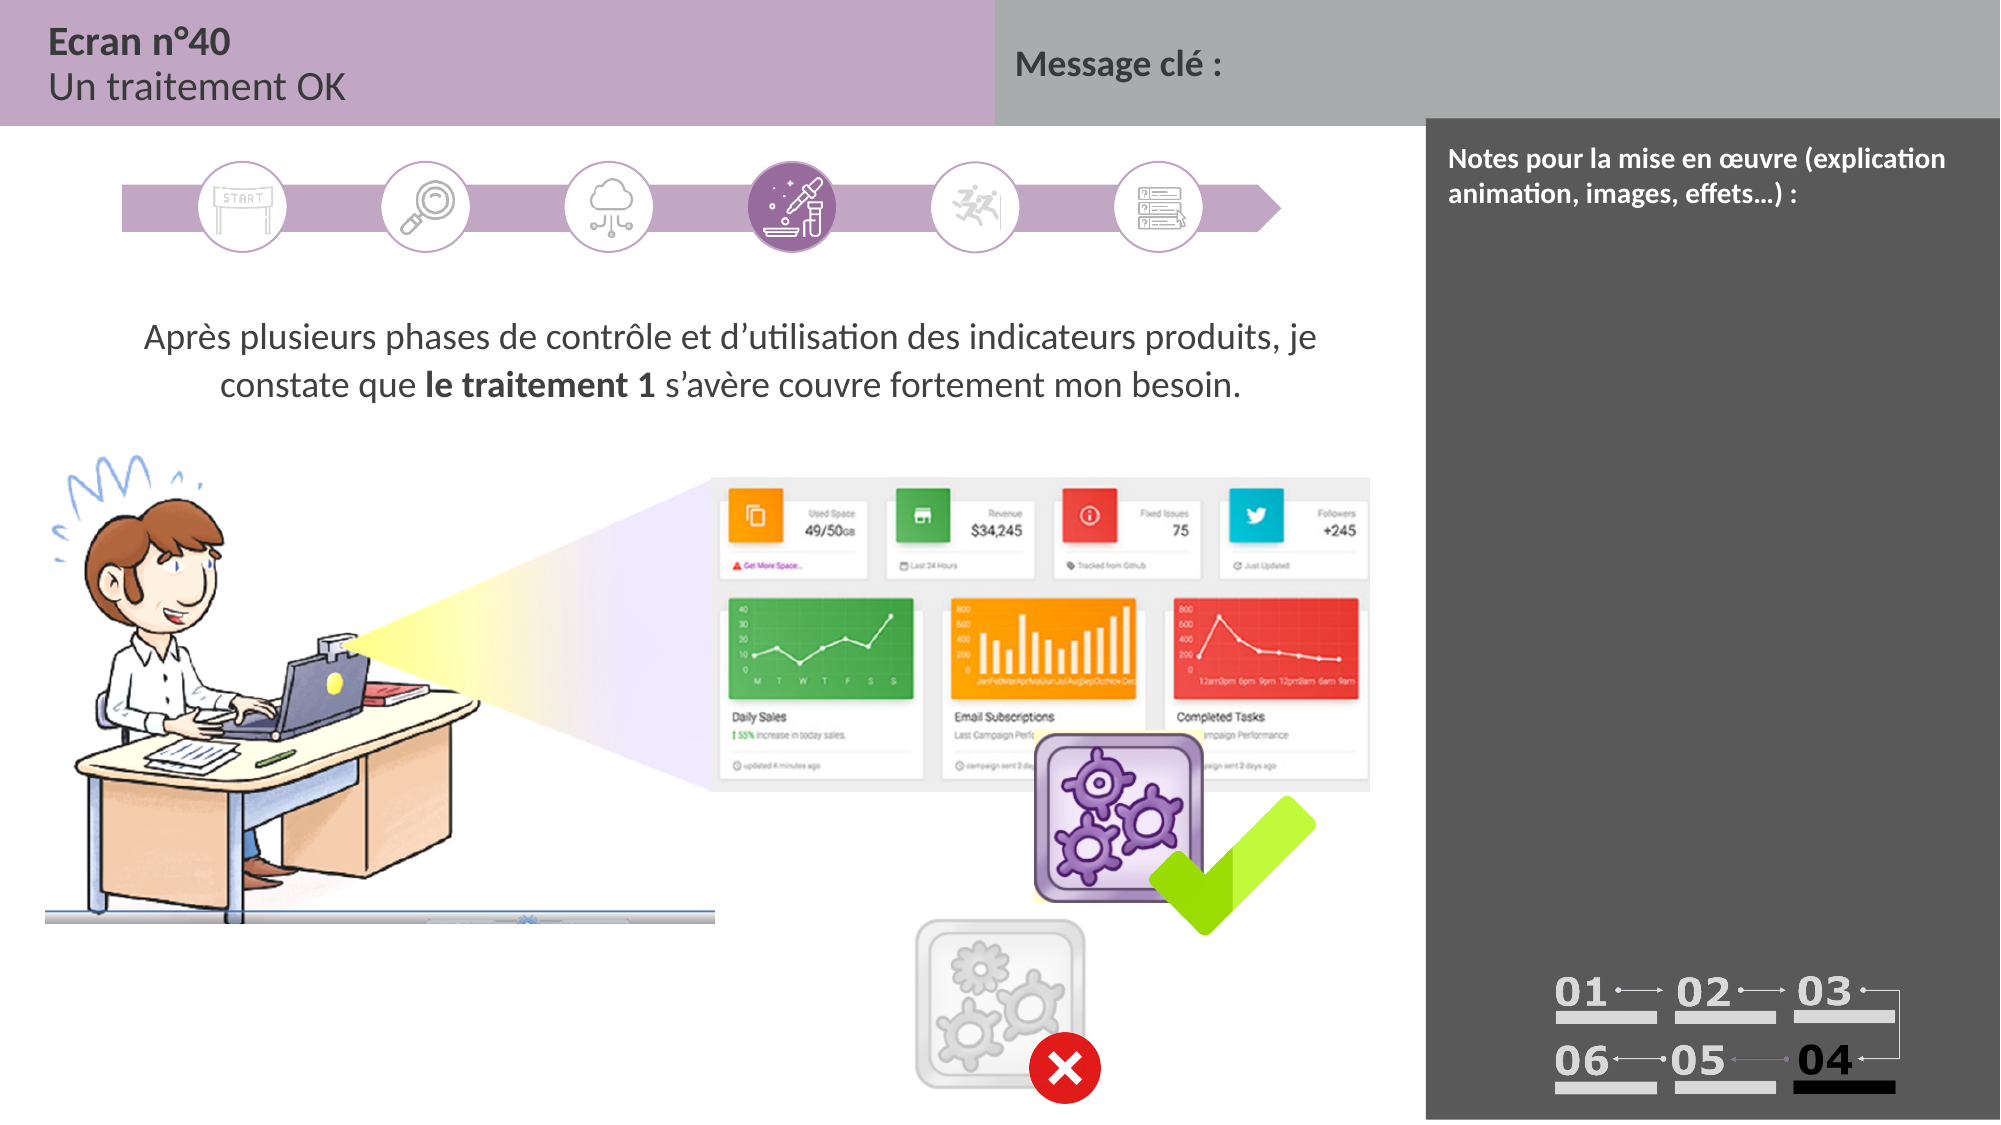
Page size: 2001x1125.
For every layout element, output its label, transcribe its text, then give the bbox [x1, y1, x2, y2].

picture [1529, 953, 1900, 1107]
text_box Après plusieurs phases de contrôle et d’utilisation des indicateurs produits, je constate que le traitement 1 s’avère couvre fortement mon besoin. [62, 301, 1401, 413]
title Ecran n°40 Un traitement OK [32, 4, 971, 124]
text_box Notes pour la mise en œuvre (explication animation, images, effets…) : [1433, 131, 1980, 217]
list Message clé : [999, 10, 2000, 119]
picture [44, 449, 1370, 1104]
text_box [1442, 239, 1980, 1091]
text_box [1425, 117, 2000, 1121]
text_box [122, 161, 1282, 253]
